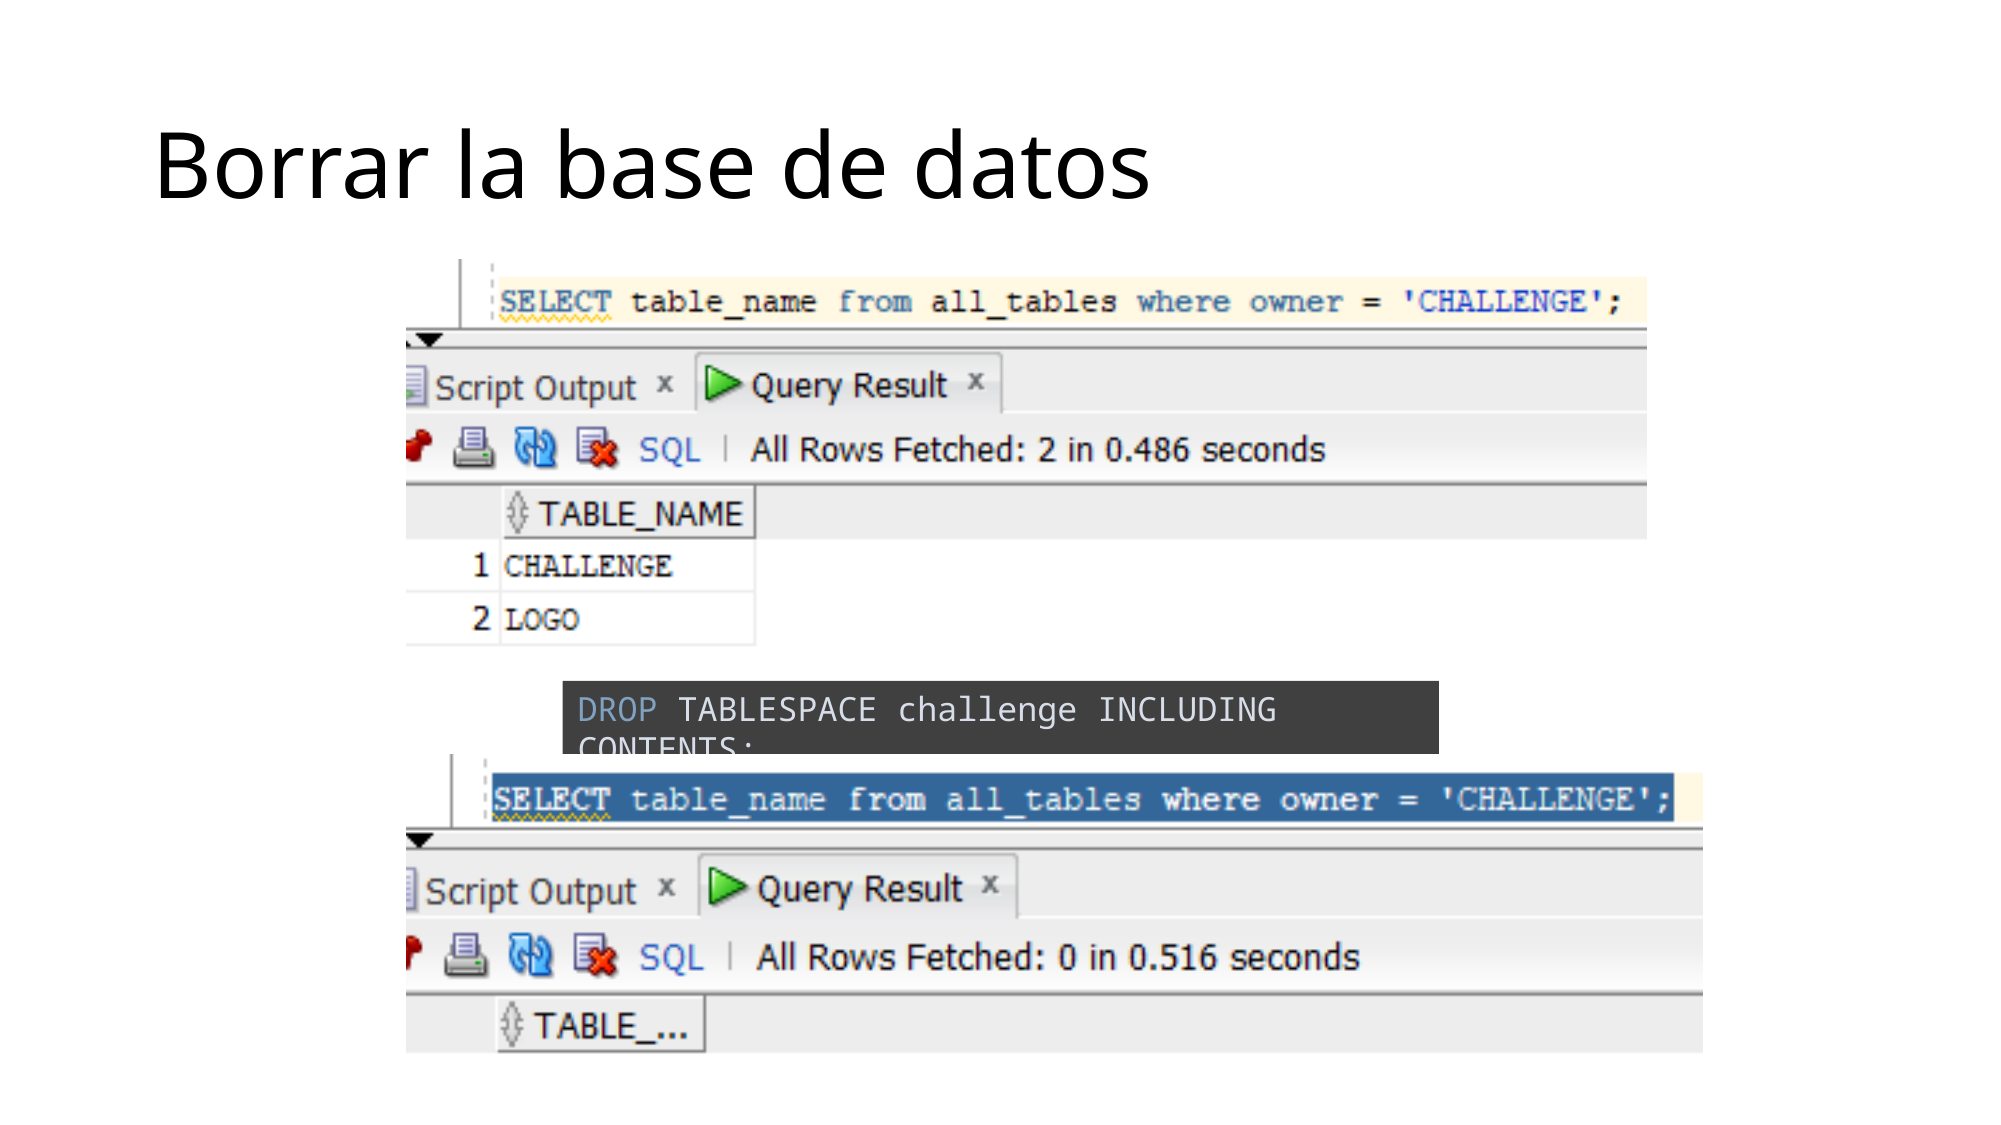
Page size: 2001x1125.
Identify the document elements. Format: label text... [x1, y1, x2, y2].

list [406, 259, 1647, 656]
text_box DROP TABLESPACE challenge INCLUDING CONTENTS; [562, 680, 1439, 754]
picture [406, 754, 1703, 1125]
title Borrar la base de datos [137, 59, 1863, 278]
